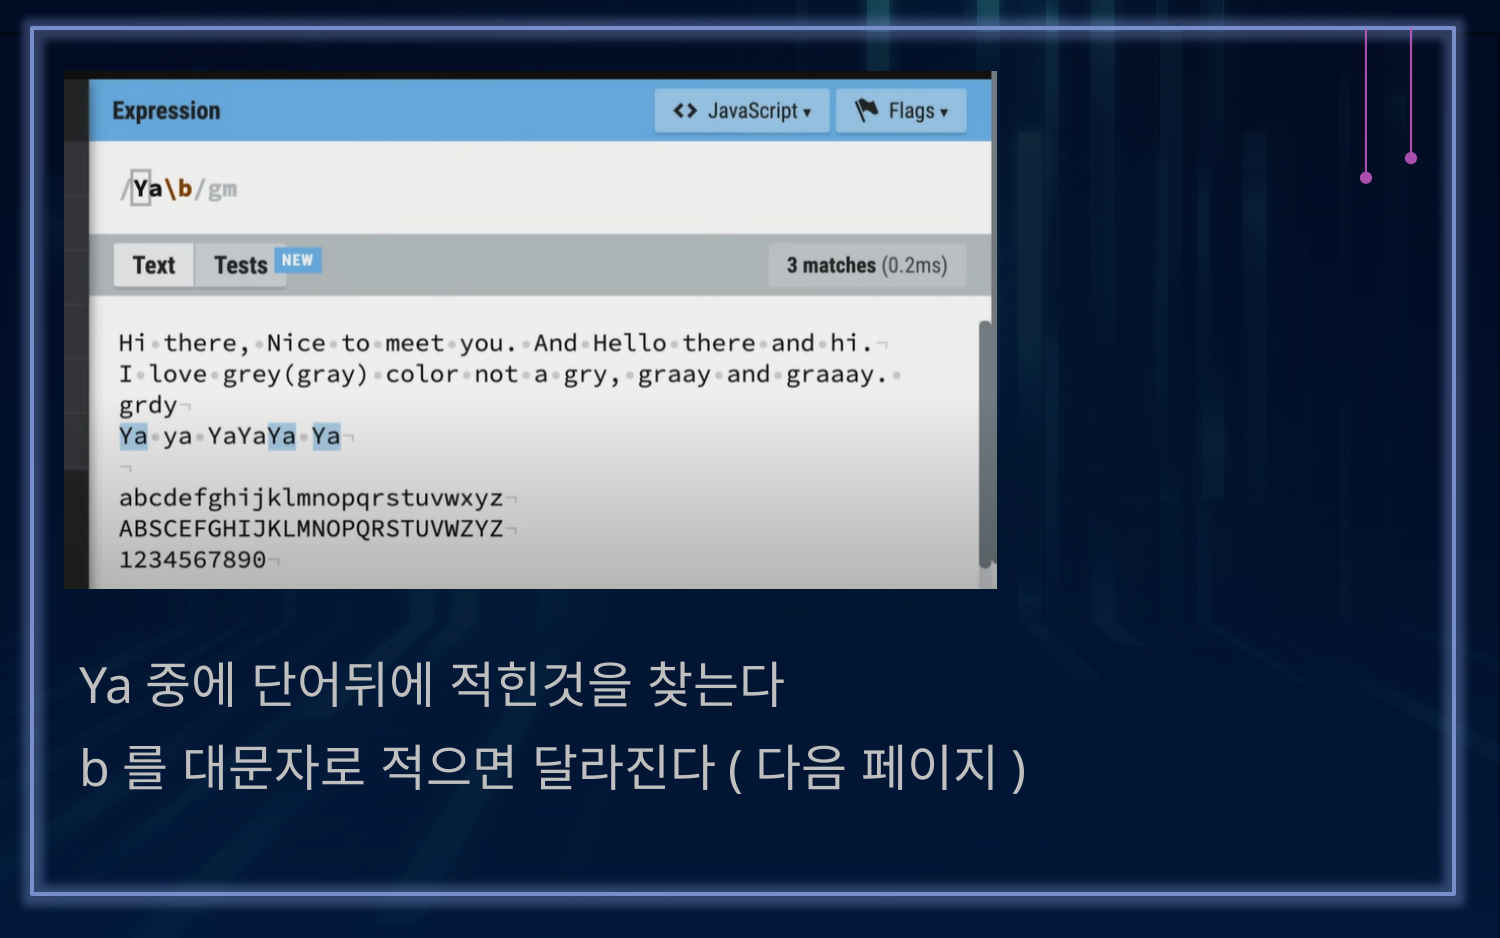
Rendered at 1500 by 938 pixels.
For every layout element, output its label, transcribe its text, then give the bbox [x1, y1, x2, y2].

text_box Ya중에 단어뒤에 적힌것을 찾는다 b를 대문자로 적으면 달라진다(다음 페이지) [64, 622, 1415, 863]
picture [64, 71, 997, 589]
